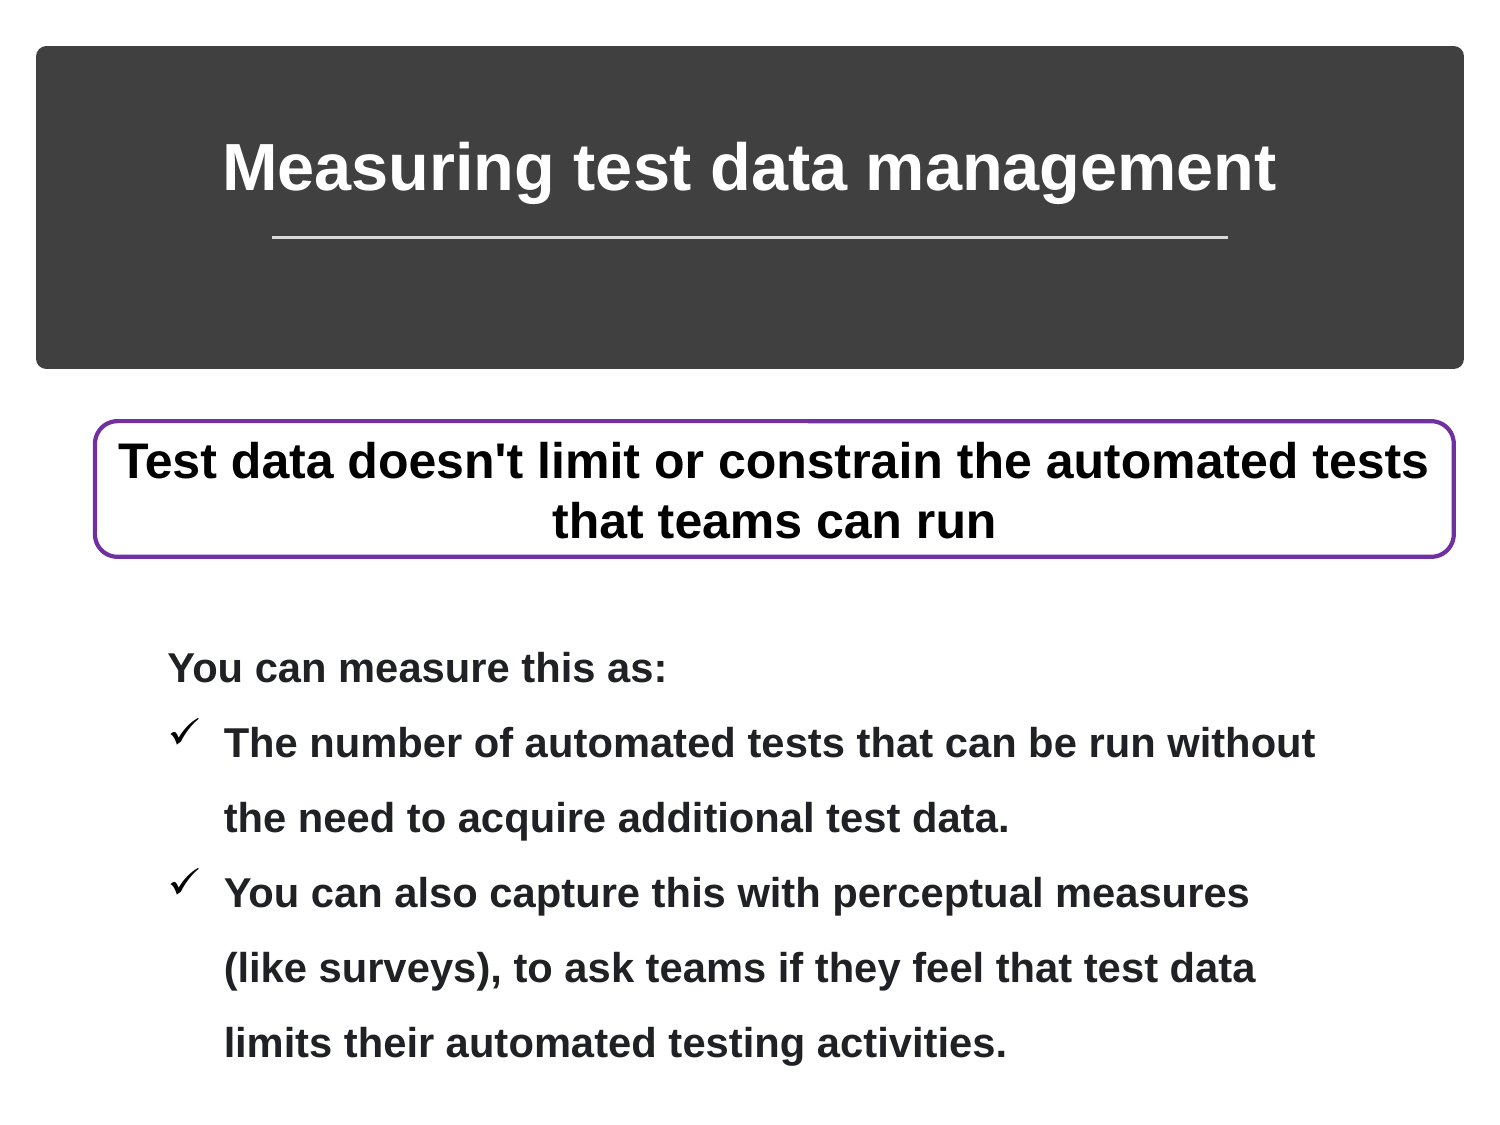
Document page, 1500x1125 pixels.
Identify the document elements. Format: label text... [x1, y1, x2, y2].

text_box You can measure this as: The number of automated tests that can be run without the need to acquire additional test data. You can also capture this with perceptual measures (like surveys), to ask teams if they feel that test data limits their automated testing activities. [152, 608, 1348, 1074]
text_box Test data doesn't limit or constrain the automated tests that teams can run [92, 419, 1456, 559]
text_box [44, 54, 1456, 361]
title Measuring test data management [64, 80, 1436, 213]
